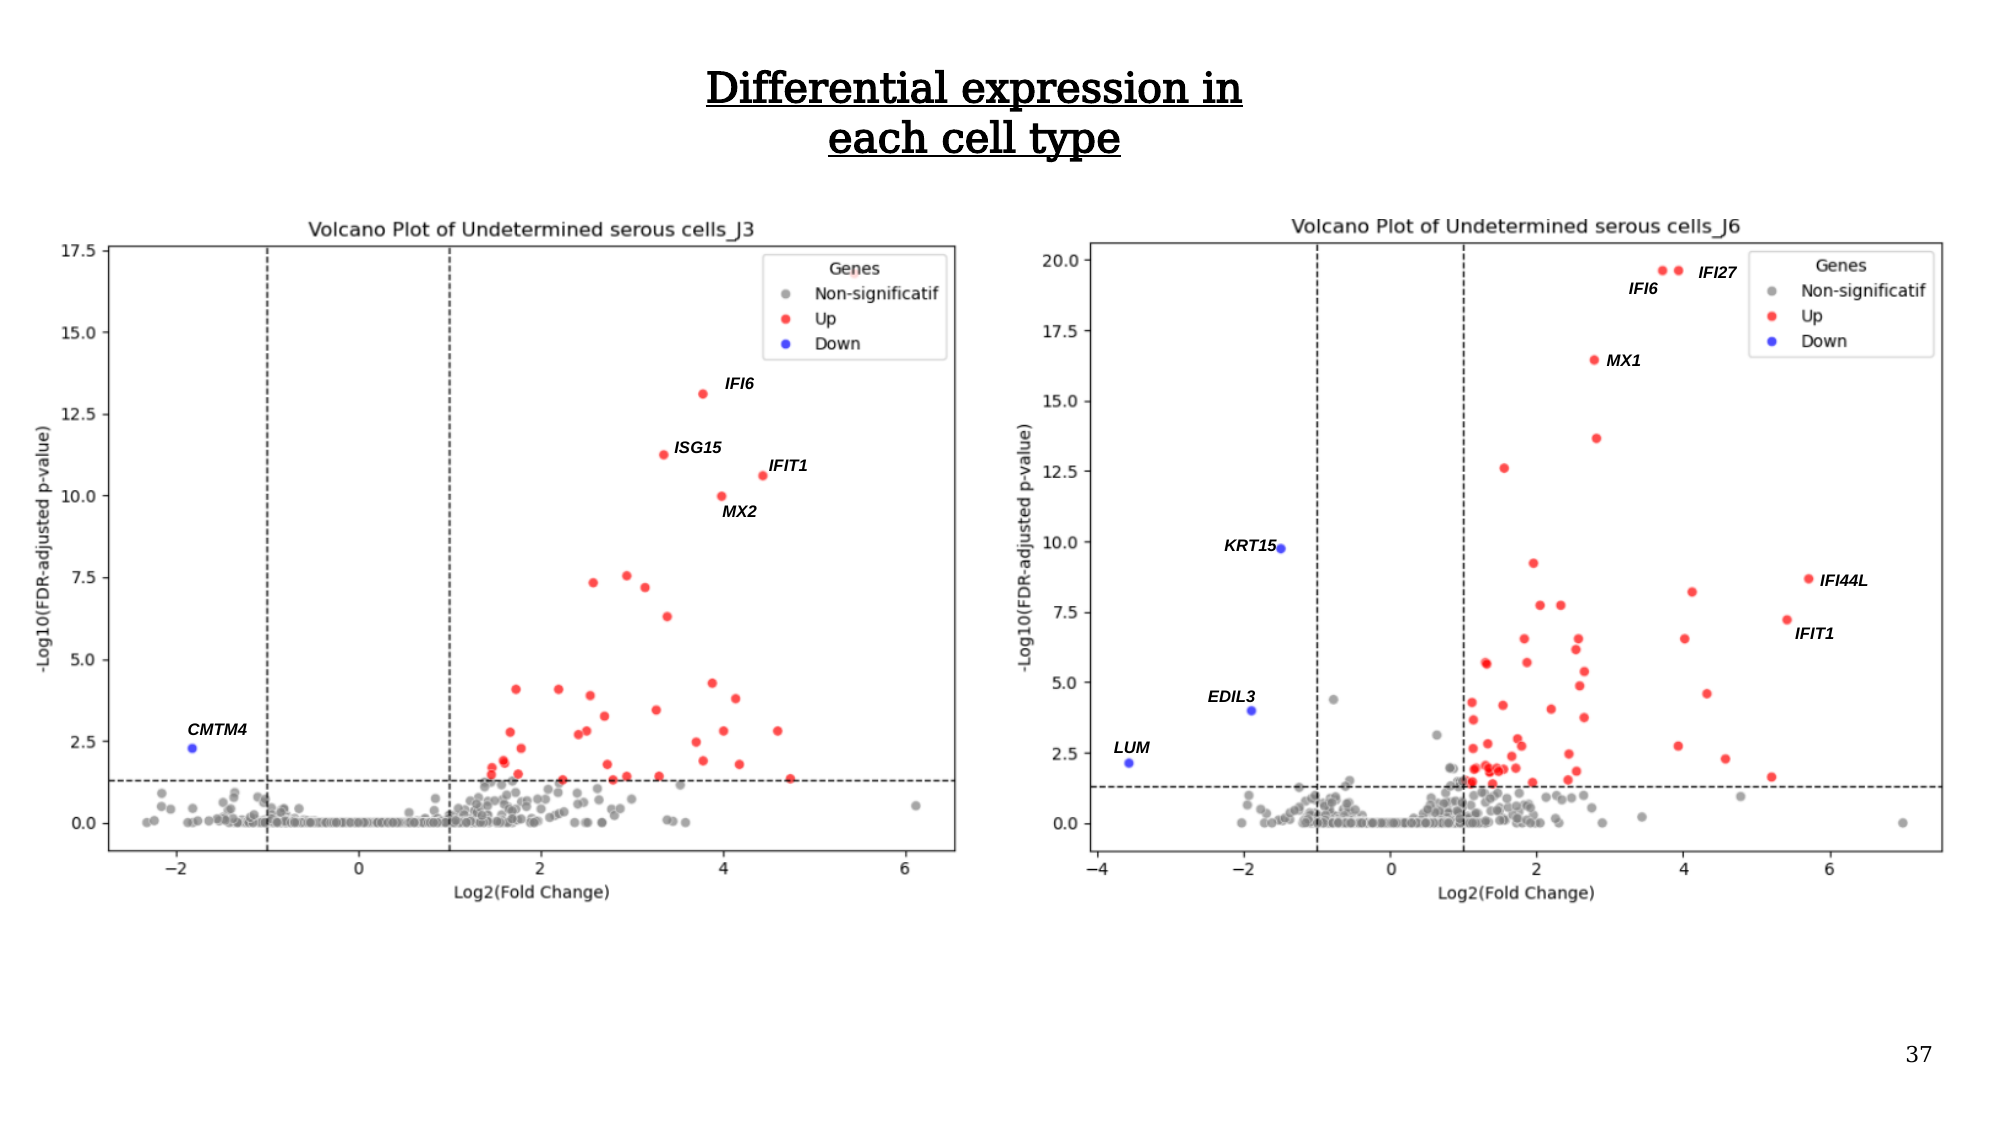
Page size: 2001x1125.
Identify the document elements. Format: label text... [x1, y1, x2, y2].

text_box Differential expression in each cell type [649, 53, 1300, 168]
picture [4, 215, 975, 910]
text_box 37 [1844, 1033, 1995, 1075]
picture [1000, 219, 1971, 906]
